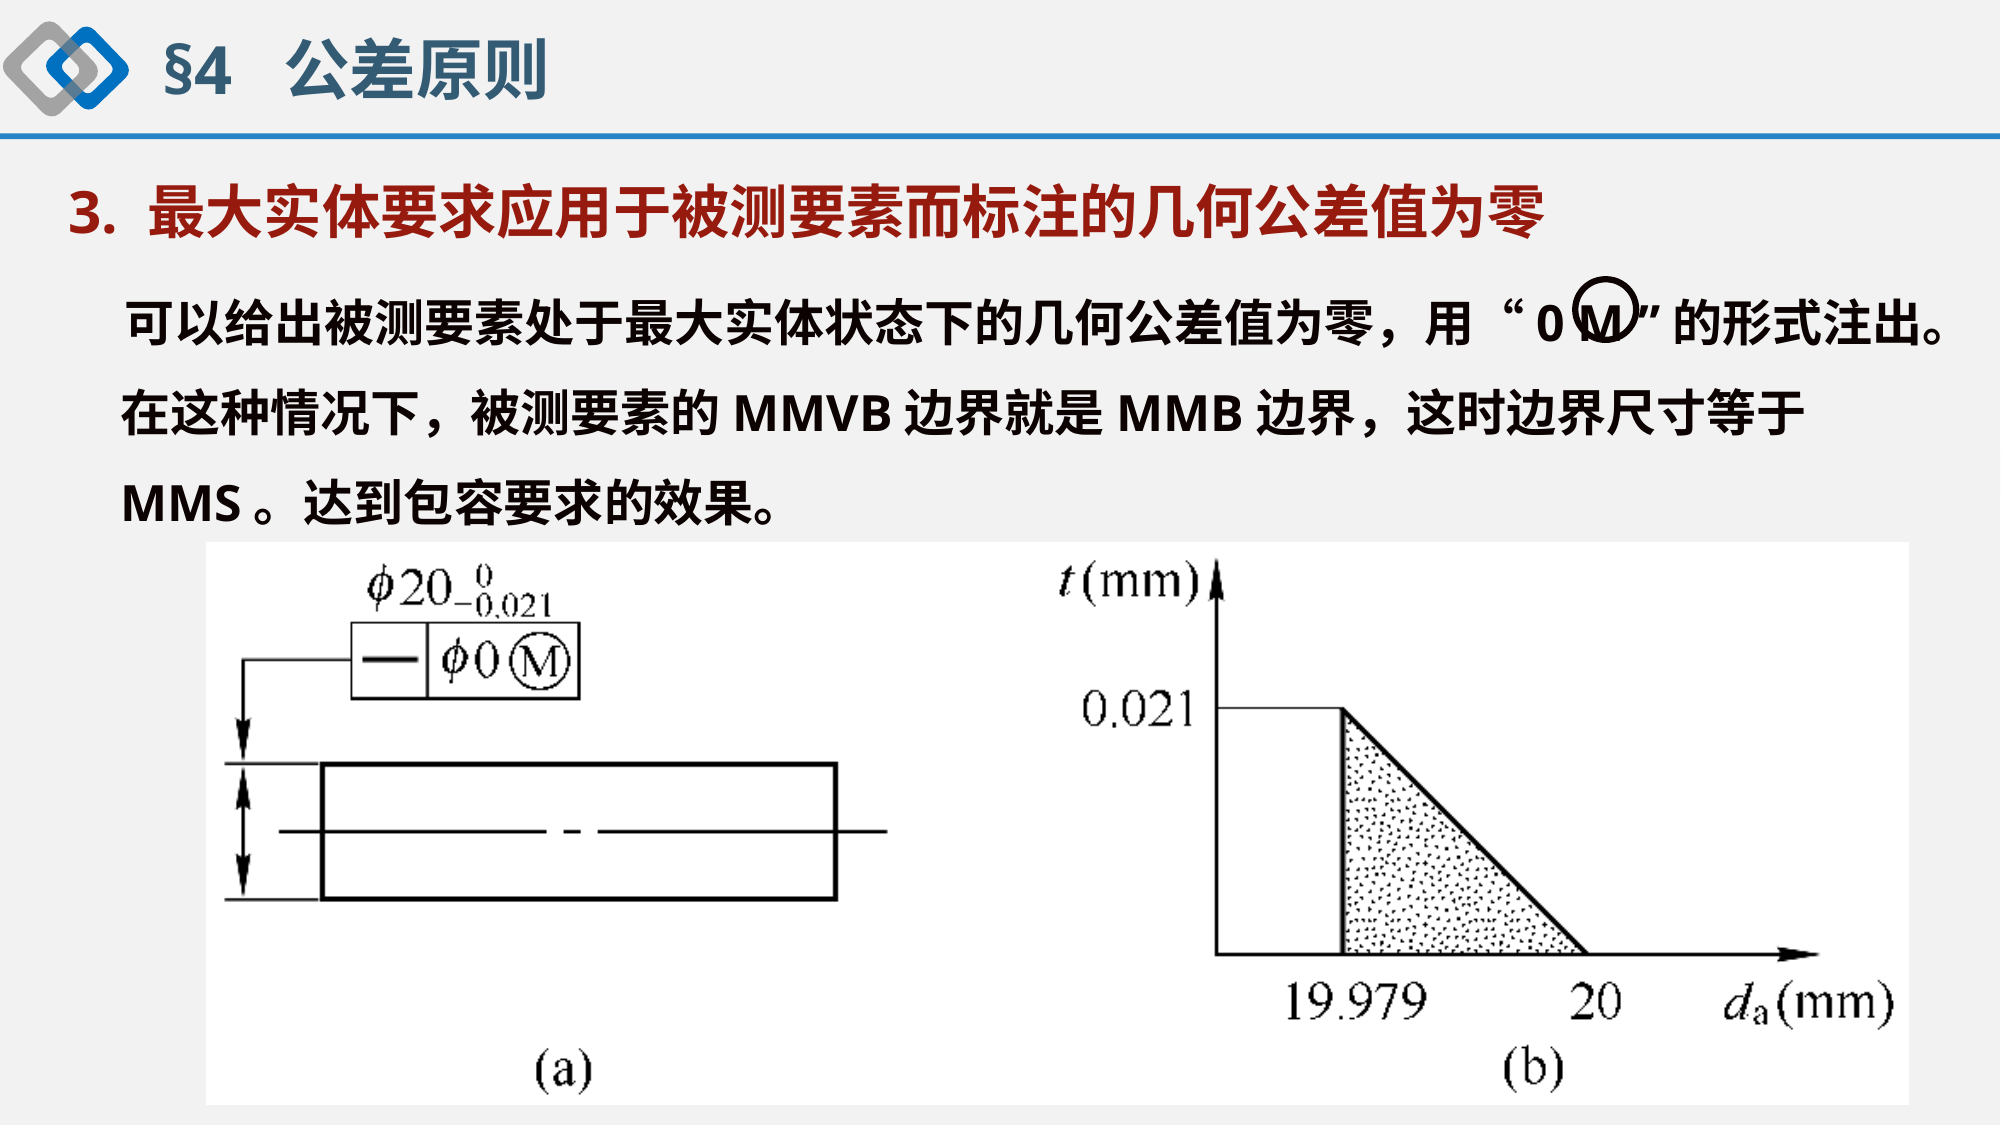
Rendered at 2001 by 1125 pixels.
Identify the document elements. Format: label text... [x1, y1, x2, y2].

text_box §4 公差原则 [129, 20, 598, 116]
text_box [1575, 279, 1637, 340]
picture [206, 542, 1909, 1106]
list 3. 最大实体要求应用于被测要素而标注的几何公差值为零 可以给出被测要素处于最大实体状态下的几何公差值为零，用“0 M ”的形式注出。在这种情况下，被测要素的MMVB边界就是MMB边界，这时边界尺寸等于MMS。达到包容要求的效果。 [30, 137, 2000, 1020]
